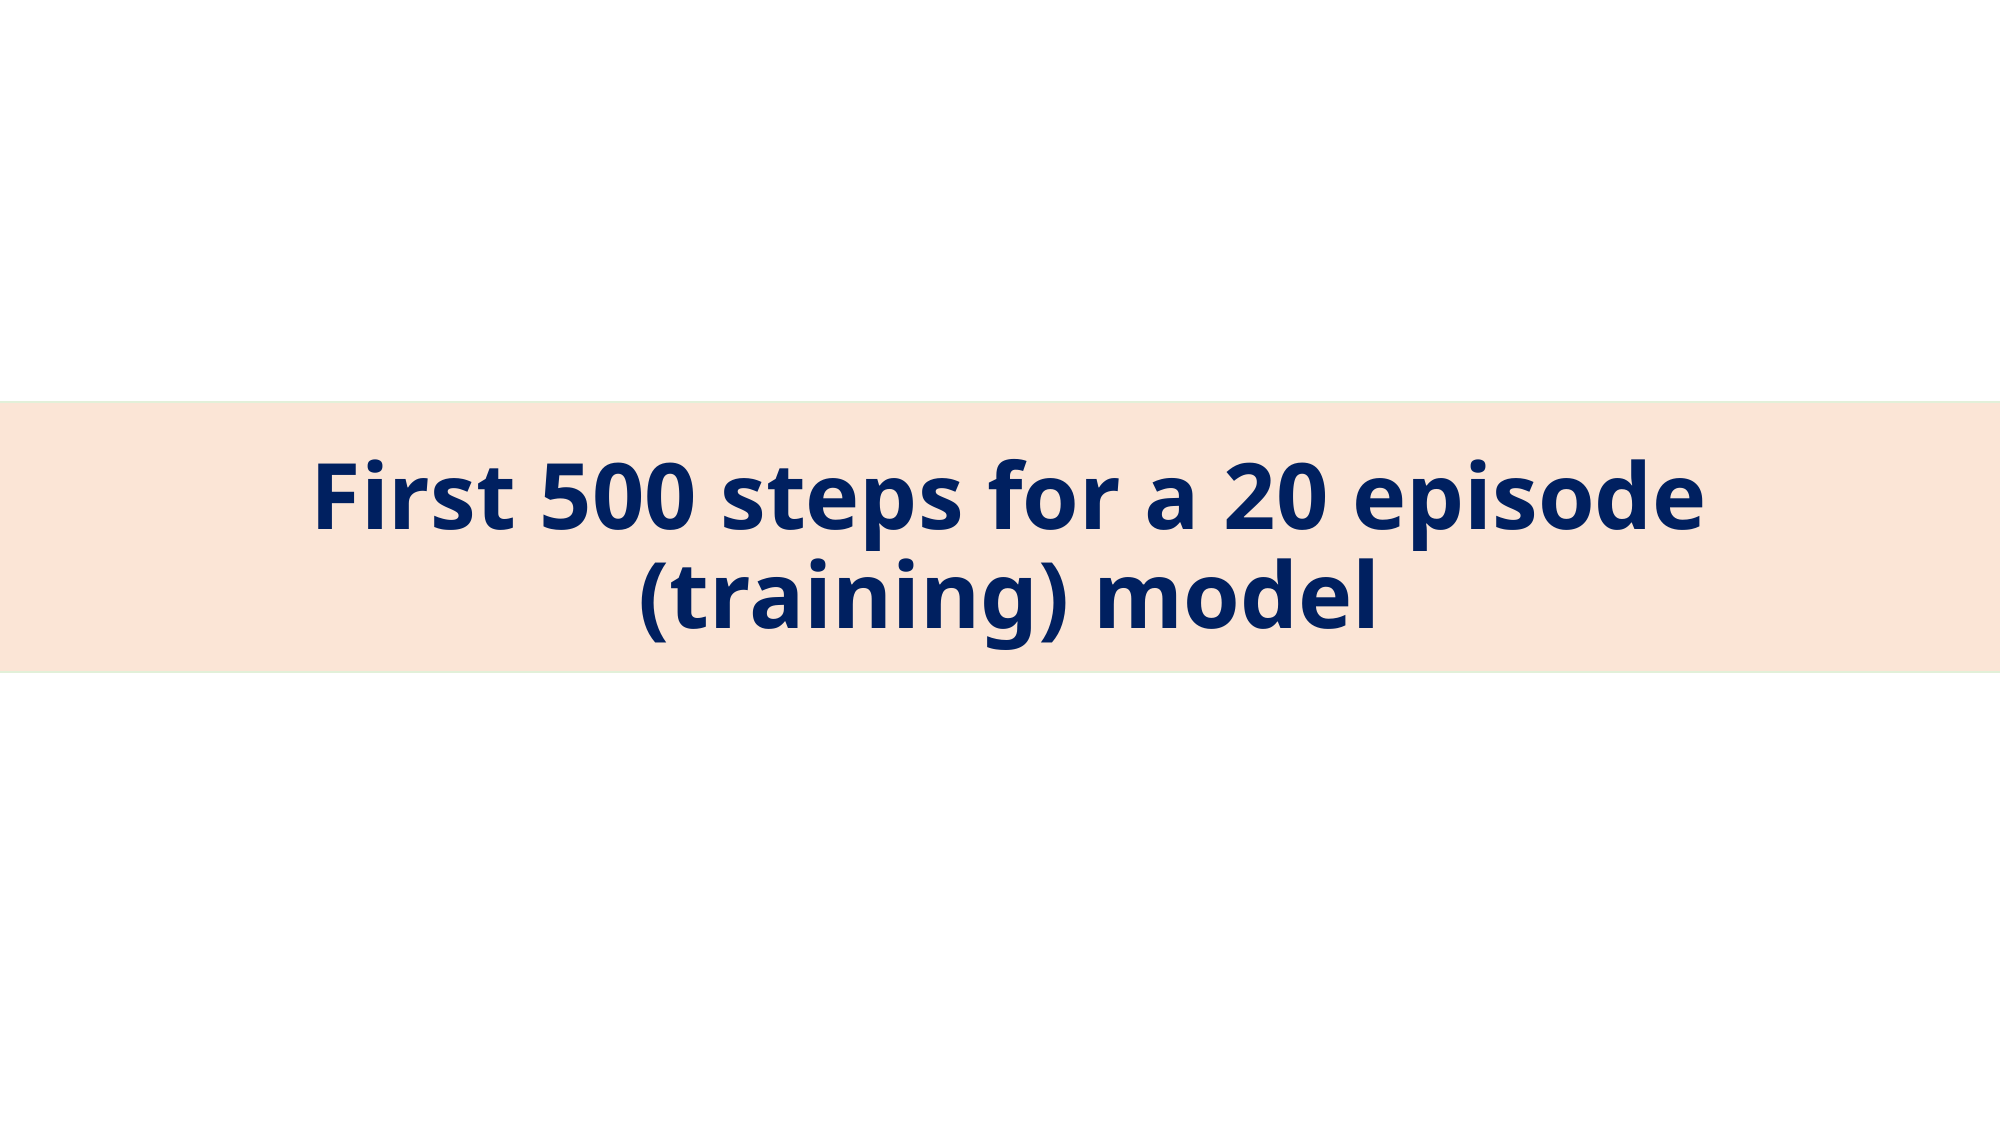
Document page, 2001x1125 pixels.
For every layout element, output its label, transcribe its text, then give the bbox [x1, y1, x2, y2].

text_box [0, 401, 2000, 673]
title First 500 steps for a 20 episode (training) model [147, 440, 1872, 658]
